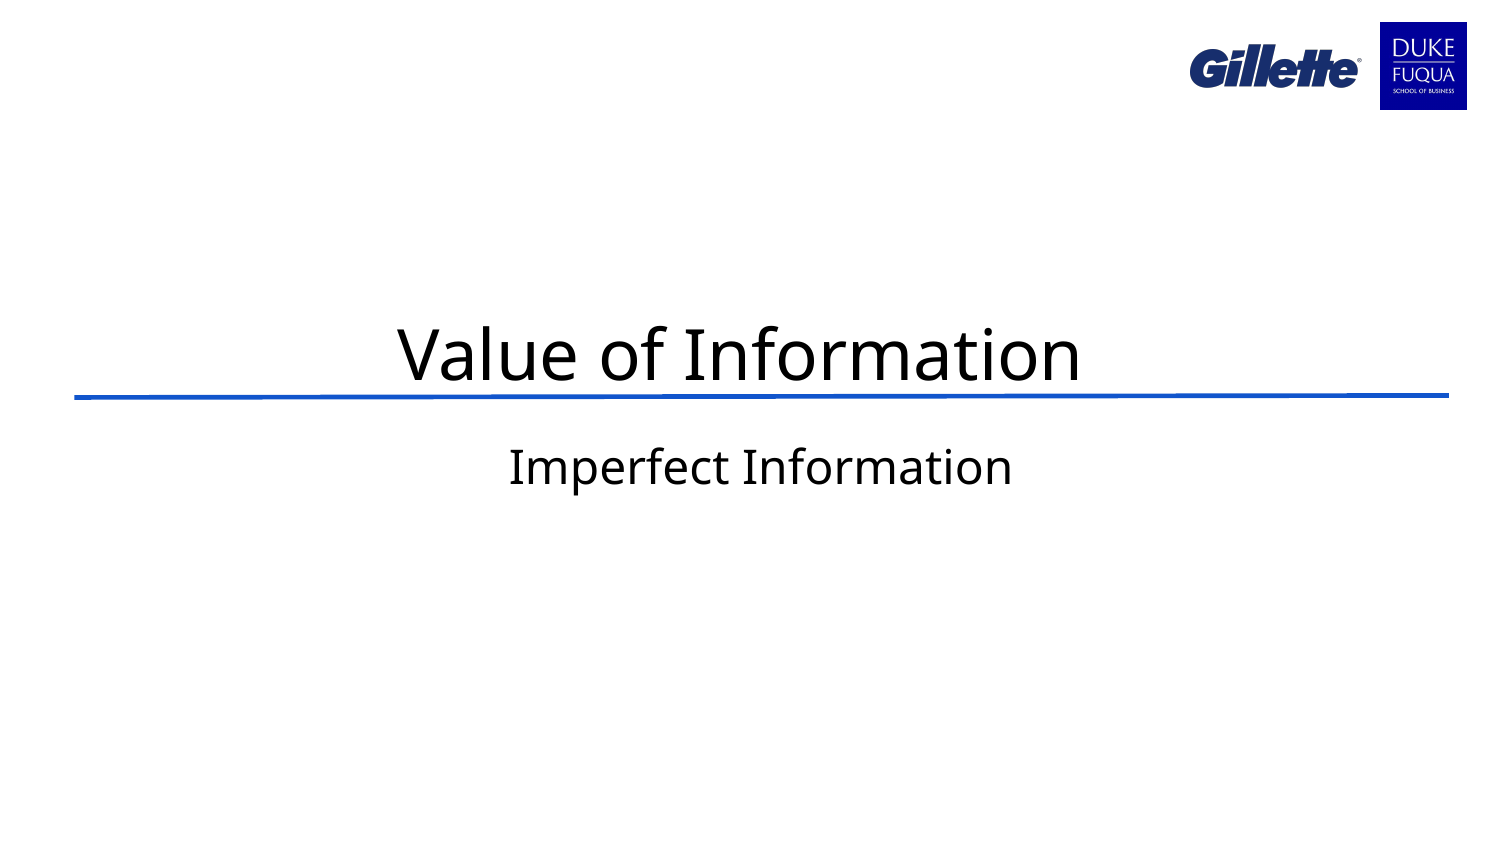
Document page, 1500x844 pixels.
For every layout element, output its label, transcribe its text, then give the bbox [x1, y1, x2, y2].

text_box Imperfect Information [334, 421, 1189, 508]
picture [1380, 22, 1467, 110]
picture [1189, 40, 1362, 92]
text_box Value of Information [322, 294, 1178, 381]
